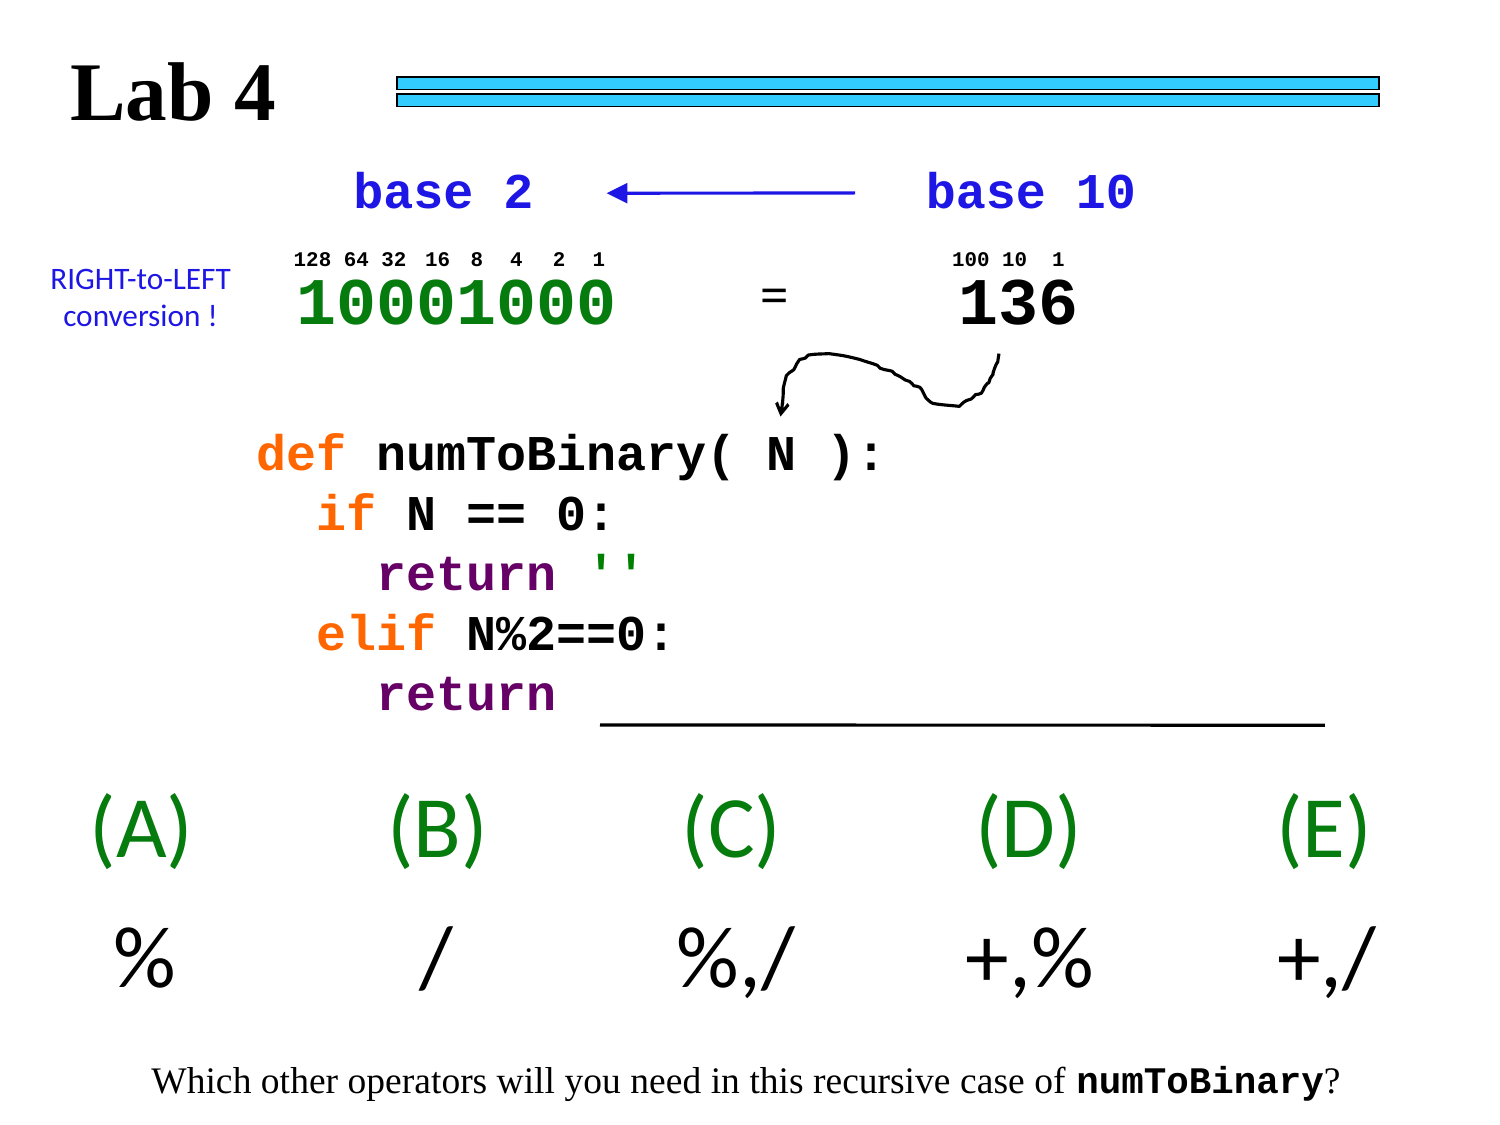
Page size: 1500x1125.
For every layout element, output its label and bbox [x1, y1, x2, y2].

text_box [960, 762, 1098, 883]
text_box [241, 353, 1450, 728]
text_box [693, 254, 856, 330]
text_box [918, 238, 1094, 346]
text_box [15, 238, 631, 346]
text_box [1261, 762, 1387, 883]
text_box [662, 892, 810, 1013]
text_box [75, 762, 209, 883]
text_box [1262, 892, 1391, 1013]
text_box [951, 892, 1109, 1013]
text_box [404, 892, 469, 1013]
text_box [98, 892, 191, 1013]
text_box [47, 29, 299, 145]
text_box [372, 762, 503, 883]
text_box [193, 150, 1281, 226]
text_box [396, 76, 1380, 107]
text_box [667, 762, 797, 883]
text_box [64, 1049, 1428, 1109]
